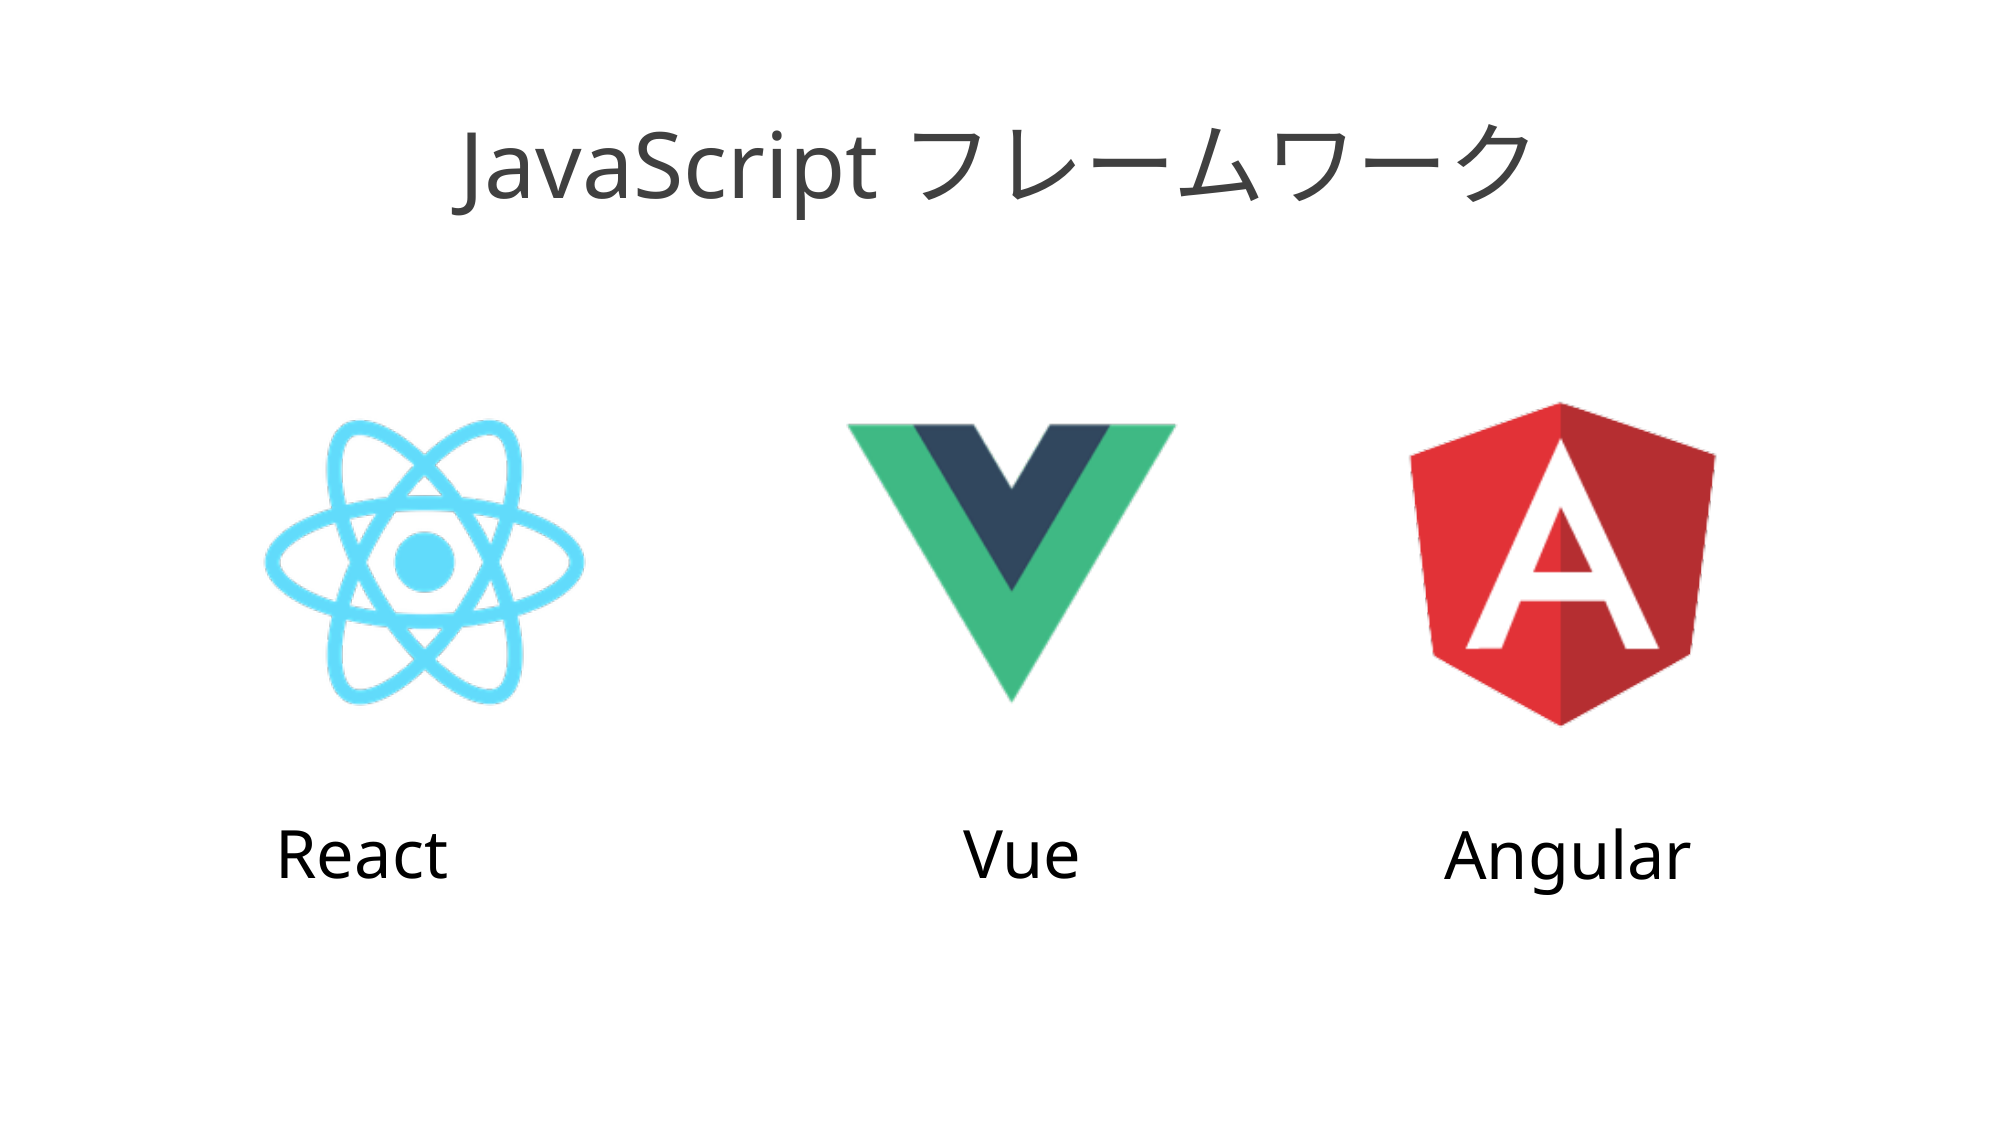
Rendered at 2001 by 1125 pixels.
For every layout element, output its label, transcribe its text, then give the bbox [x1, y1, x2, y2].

text_box Vue [827, 804, 1218, 900]
text_box Angular [1373, 805, 1764, 901]
title JavaScriptフレームワーク [137, 59, 1863, 278]
text_box React [166, 804, 557, 900]
picture [215, 376, 1785, 749]
